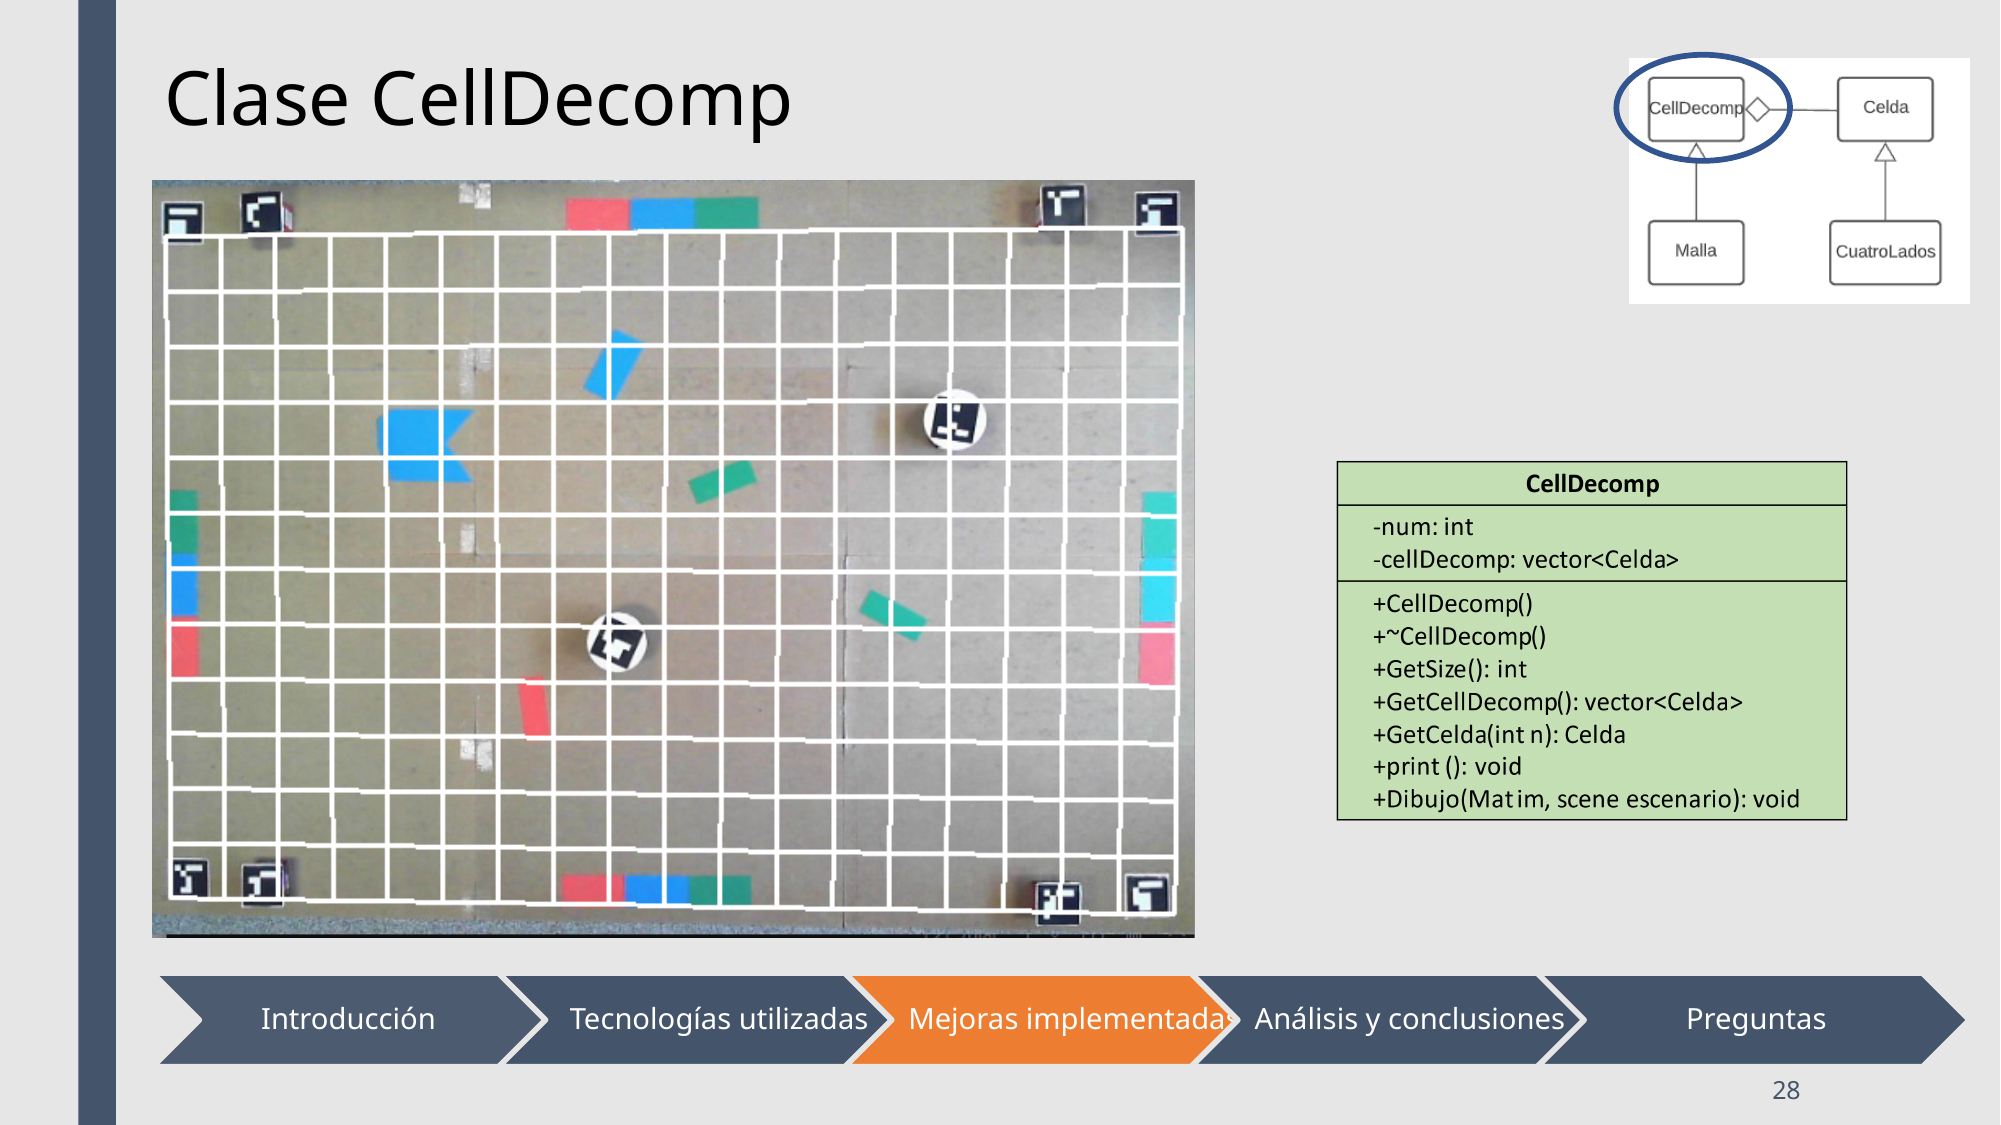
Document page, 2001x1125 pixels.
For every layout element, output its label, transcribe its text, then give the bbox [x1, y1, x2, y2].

picture [1336, 458, 1848, 831]
picture [152, 180, 1195, 938]
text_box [152, 973, 1970, 1067]
text_box [1662, 51, 1744, 58]
text_box [1613, 76, 1629, 140]
text_box Clase CellDecomp [149, 43, 1703, 148]
slide_number 28 [1553, 1067, 1816, 1125]
picture [1629, 58, 1970, 304]
